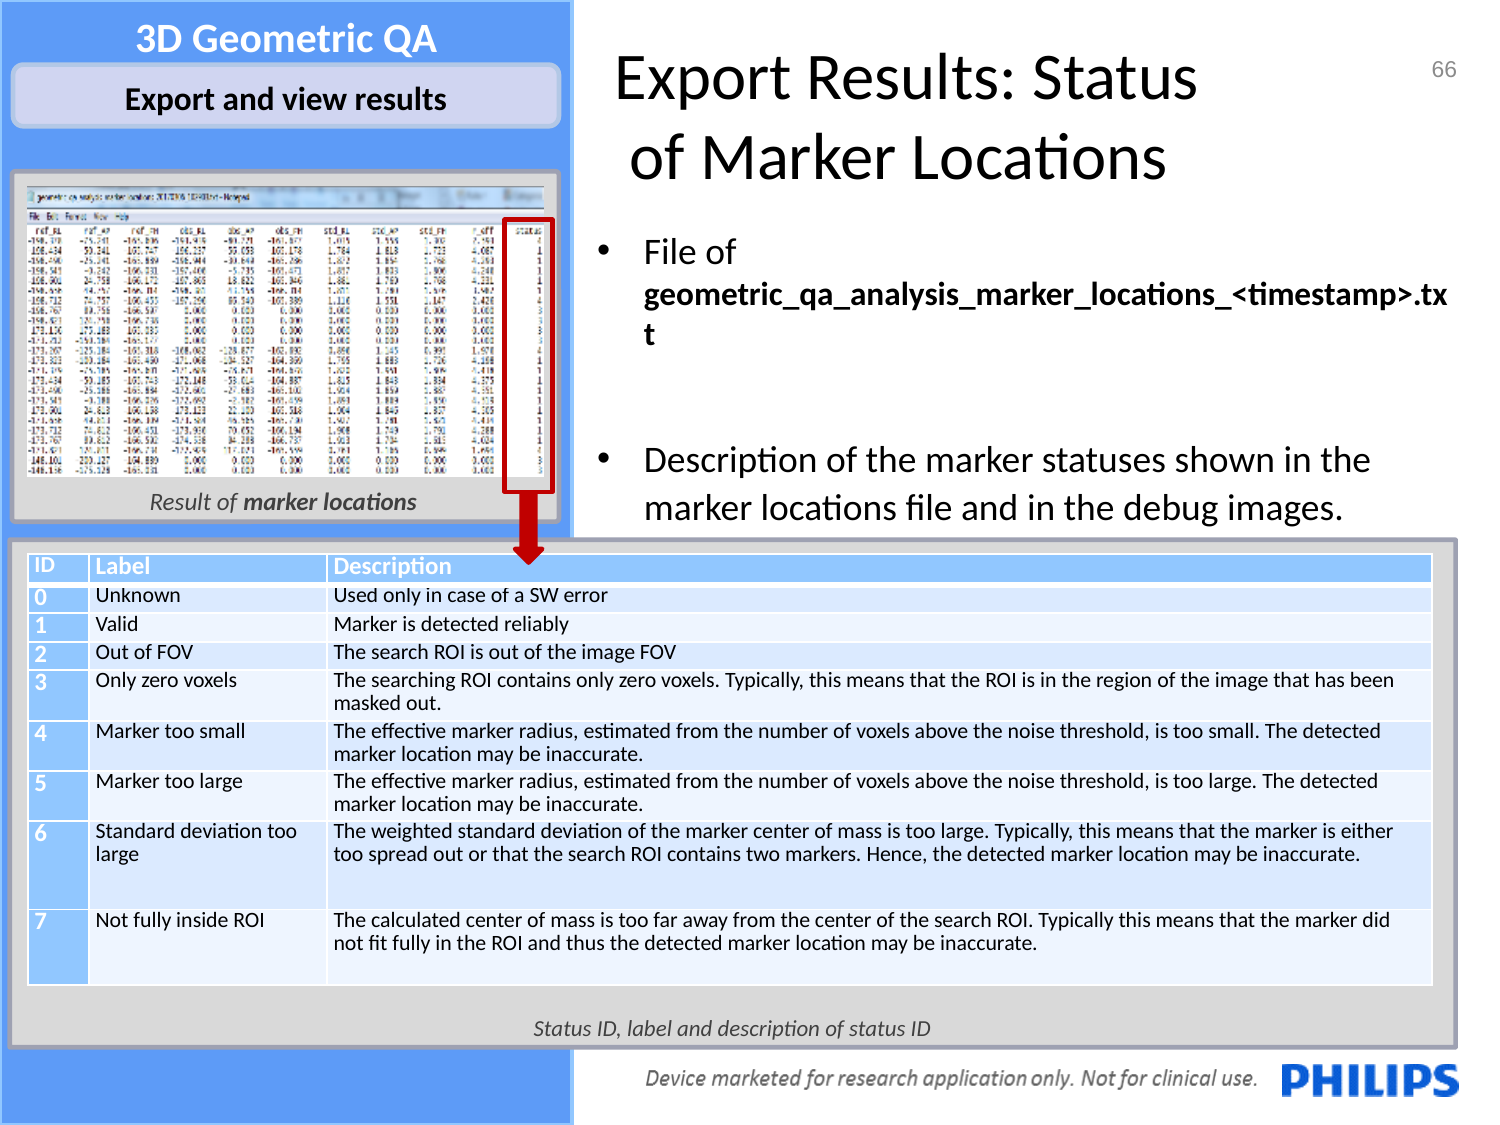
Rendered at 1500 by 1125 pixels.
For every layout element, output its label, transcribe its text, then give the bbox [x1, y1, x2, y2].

text_box Export Results: Status of Marker Locations [600, 25, 1432, 106]
picture [27, 185, 544, 480]
text_box Export and view results [12, 64, 559, 127]
table_header Label [90, 555, 326, 582]
table_header Description [328, 555, 1431, 582]
table_cell 6 [29, 822, 88, 909]
text_box Status ID, label and description of status ID [11, 1006, 1453, 1049]
table_cell The searching ROI contains only zero voxels. Typically, this means that the ROI is in the region of the image that has been masked out. [328, 671, 1431, 720]
table_cell 7 [29, 910, 88, 984]
table_cell Marker is detected reliably [328, 614, 1431, 641]
table_cell 2 [29, 643, 88, 669]
text_box 3D Geometric QA [0, 0, 573, 1125]
table_header ID [29, 555, 88, 582]
table_cell Marker too small [90, 722, 326, 770]
table_cell Standard deviation too large [90, 822, 326, 909]
list File of geometric_qa_analysis_marker_locations_<timestamp>.txt Description of the marker statuses shown in the marker locations file and in the debug images. [596, 226, 1459, 545]
table_cell Valid [90, 614, 326, 641]
table_cell Only zero voxels [90, 671, 326, 720]
table_cell 4 [29, 722, 88, 770]
table_cell 5 [29, 772, 88, 820]
picture [630, 1055, 1459, 1106]
table_cell 3 [29, 671, 88, 720]
text_box Result of marker locations [9, 478, 558, 523]
table_cell Unknown [90, 588, 326, 612]
table_cell 0 [29, 588, 88, 612]
slide_number 66 [1416, 38, 1484, 99]
table_cell 1 [29, 614, 88, 641]
table_cell Marker too large [90, 772, 326, 820]
table_cell The effective marker radius, estimated from the number of voxels above the noise threshold, is too large. The detected marker location may be inaccurate. [328, 772, 1431, 820]
table_cell The search ROI is out of the image FOV [328, 643, 1431, 669]
table_cell Out of FOV [90, 643, 326, 669]
table_cell Not fully inside ROI [90, 910, 326, 984]
table_cell The calculated center of mass is too far away from the center of the search ROI. Typically this means that the marker did not fit fully in the ROI and thus the detected marker location may be inaccurate. [328, 910, 1431, 984]
table_cell The weighted standard deviation of the marker center of mass is too large. Typically, this means that the marker is either too spread out or that the search ROI contains two markers. Hence, the detected marker location may be inaccurate. [328, 822, 1431, 909]
text_box [9, 539, 1456, 1048]
text_box [515, 493, 543, 563]
table_cell The effective marker radius, estimated from the number of voxels above the noise threshold, is too small. The detected marker location may be inaccurate. [328, 722, 1431, 770]
text_box [11, 171, 559, 521]
table_cell Used only in case of a SW error [328, 588, 1431, 612]
text_box [504, 219, 553, 492]
